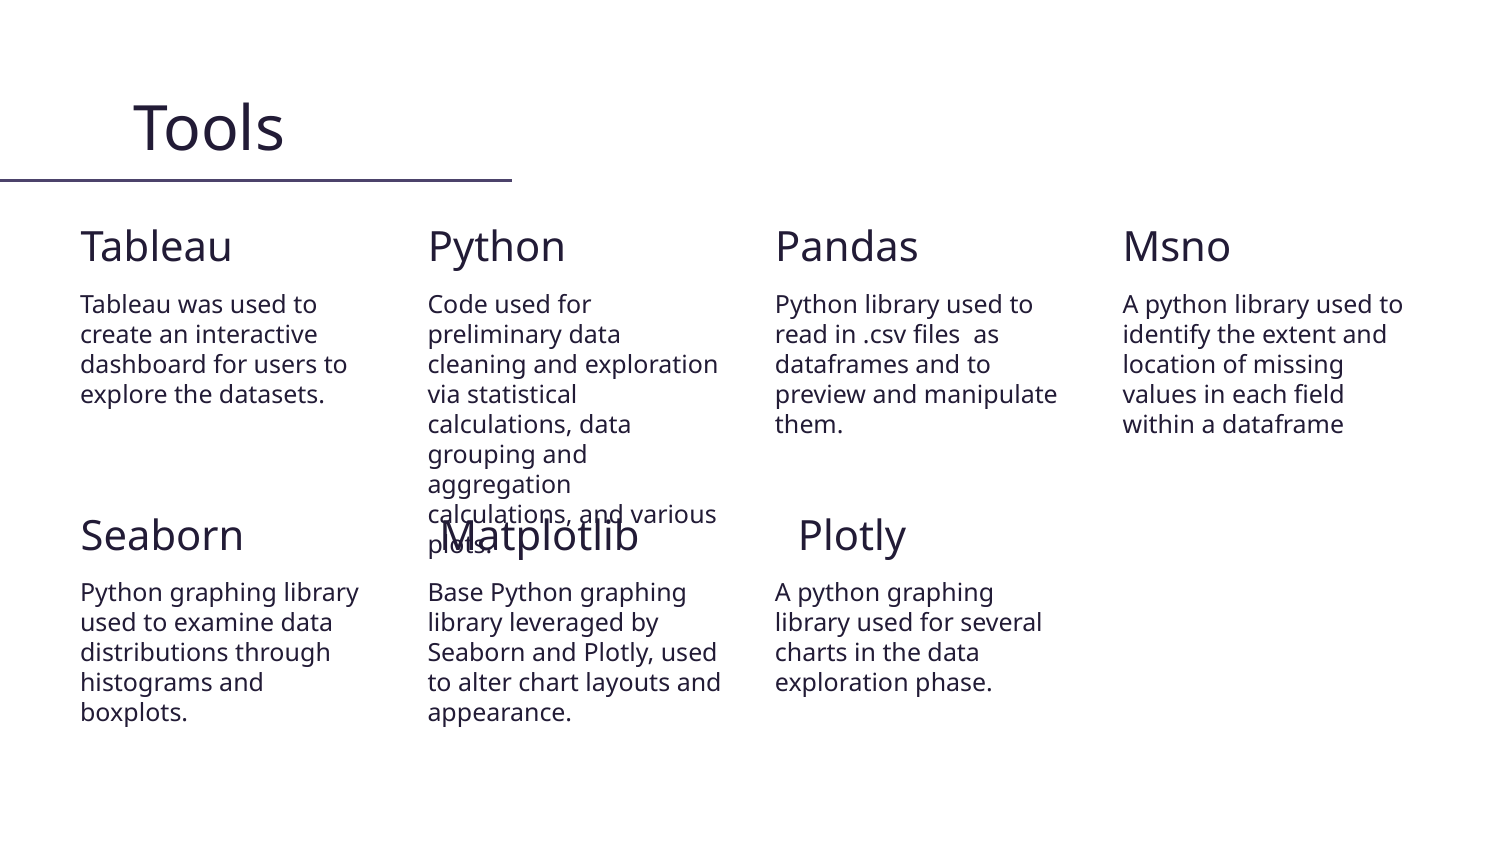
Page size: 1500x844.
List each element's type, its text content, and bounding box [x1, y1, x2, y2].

subtitle Matplotlib [424, 493, 749, 574]
subtitle Python library used to read in .csv files as dataframes and to preview and manipulate them. [760, 273, 1086, 455]
subtitle Python graphing library used to examine data distributions through histograms and boxplots. [65, 574, 391, 743]
subtitle Base Python graphing library leveraged by Seaborn and Plotly, used to alter chart layouts and appearance. [412, 561, 739, 743]
subtitle Code used for preliminary data cleaning and exploration via statistical calculations, data grouping and aggregation calculations, and various plots. [412, 273, 739, 455]
subtitle Python [412, 203, 738, 285]
subtitle Tableau [65, 203, 391, 285]
subtitle Pandas [760, 203, 1085, 285]
subtitle A python library used to identify the extent and location of missing values in each field within a dataframe [1107, 273, 1434, 455]
subtitle Msno [1107, 203, 1432, 273]
subtitle Tableau was used to create an interactive dashboard for users to explore the datasets. [65, 285, 391, 455]
subtitle Plotly [783, 493, 1108, 574]
subtitle Seaborn [65, 493, 391, 574]
title Tools [118, 72, 1382, 167]
subtitle A python graphing library used for several charts in the data exploration phase. [760, 561, 1086, 743]
